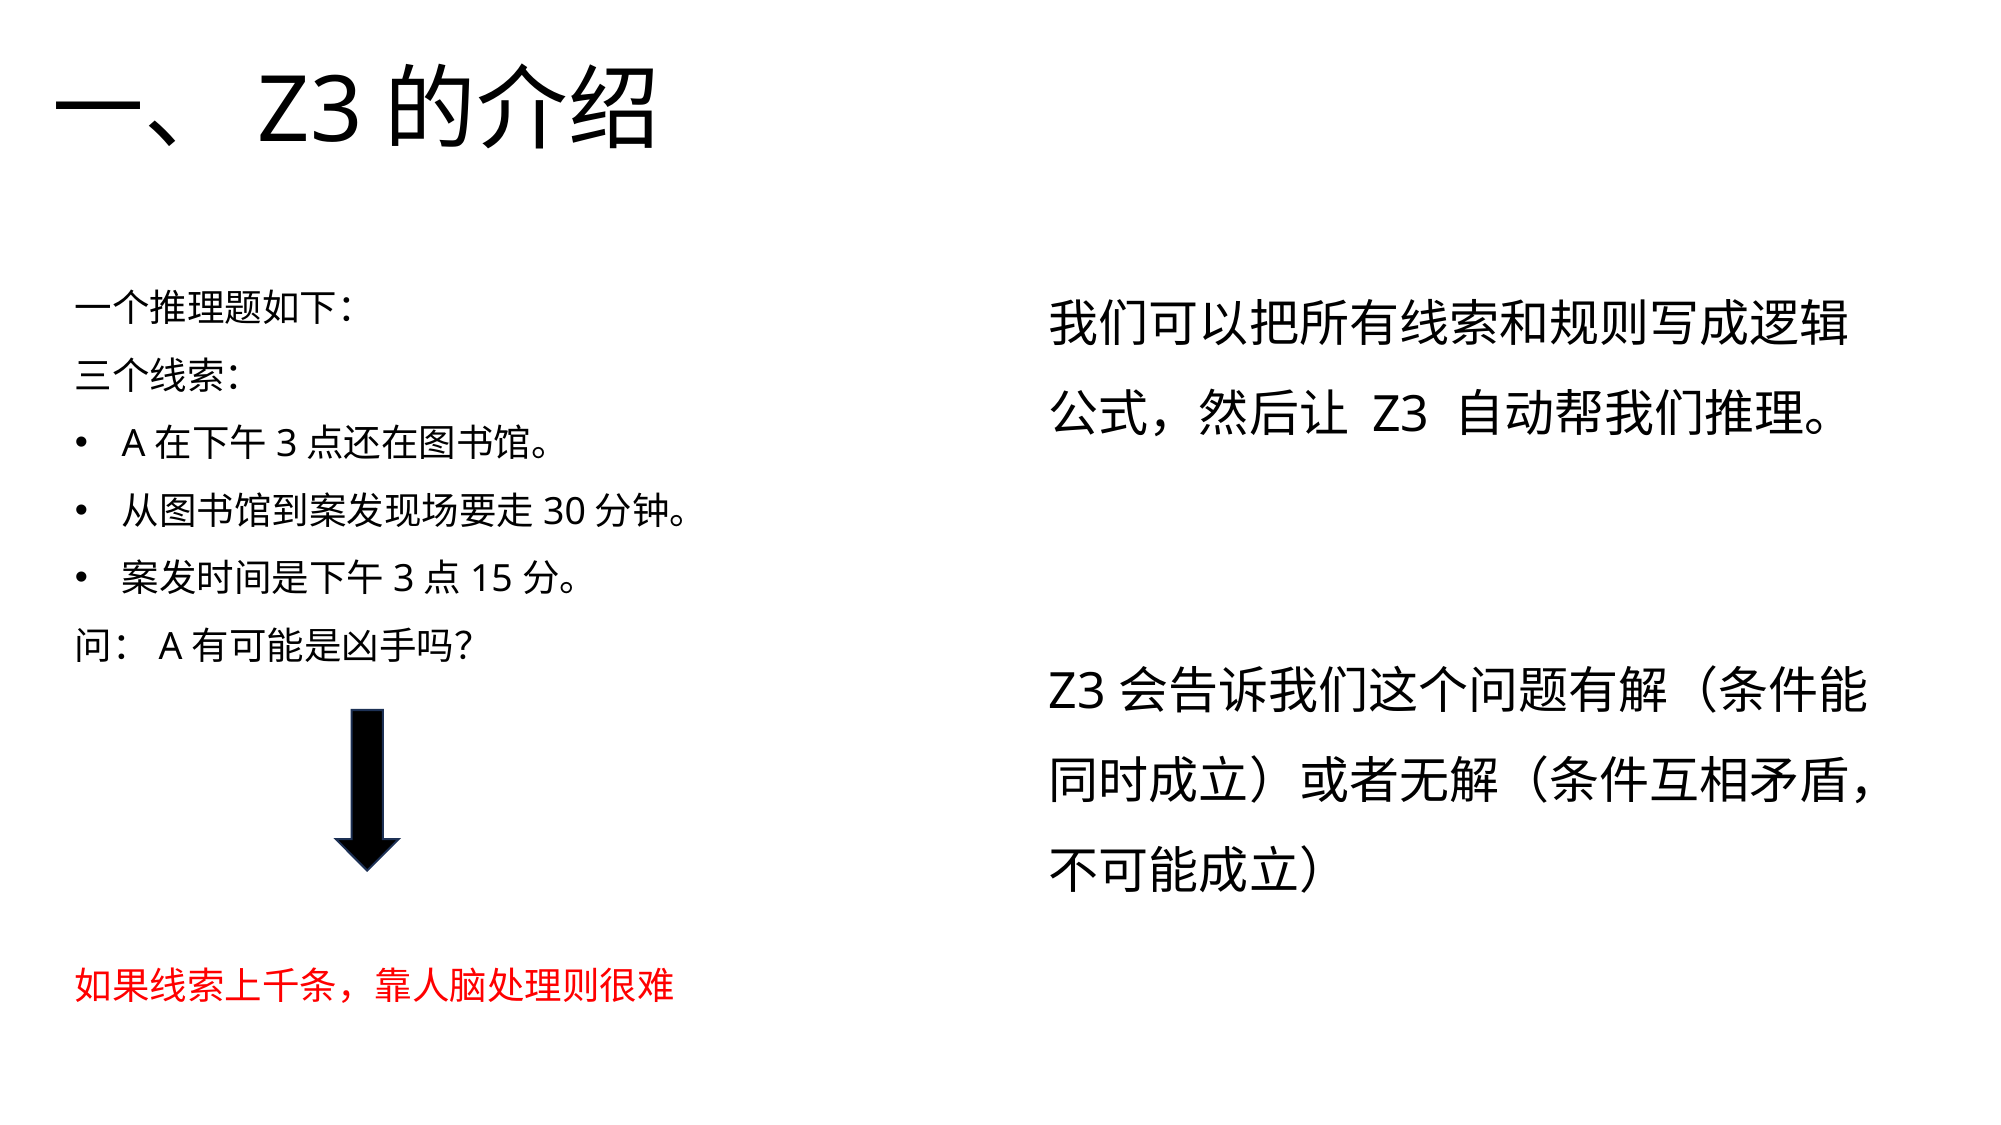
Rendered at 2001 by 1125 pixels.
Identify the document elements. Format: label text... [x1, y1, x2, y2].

text_box 一个推理题如下： 三个线索： A在下午3点还在图书馆。 从图书馆到案发现场要走30分钟。 案发时间是下午3点15分。 问：A有可能是凶手吗？ [60, 254, 697, 675]
text_box 一、Z3的介绍 [37, 42, 697, 167]
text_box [59, 710, 719, 1016]
text_box 我们可以把所有线索和规则写成逻辑公式，然后让 Z3 自动帮我们推理。 [1034, 254, 1892, 450]
text_box Z3会告诉我们这个问题有解（条件能同时成立）或者无解（条件互相矛盾，不可能成立） [1034, 621, 1892, 906]
